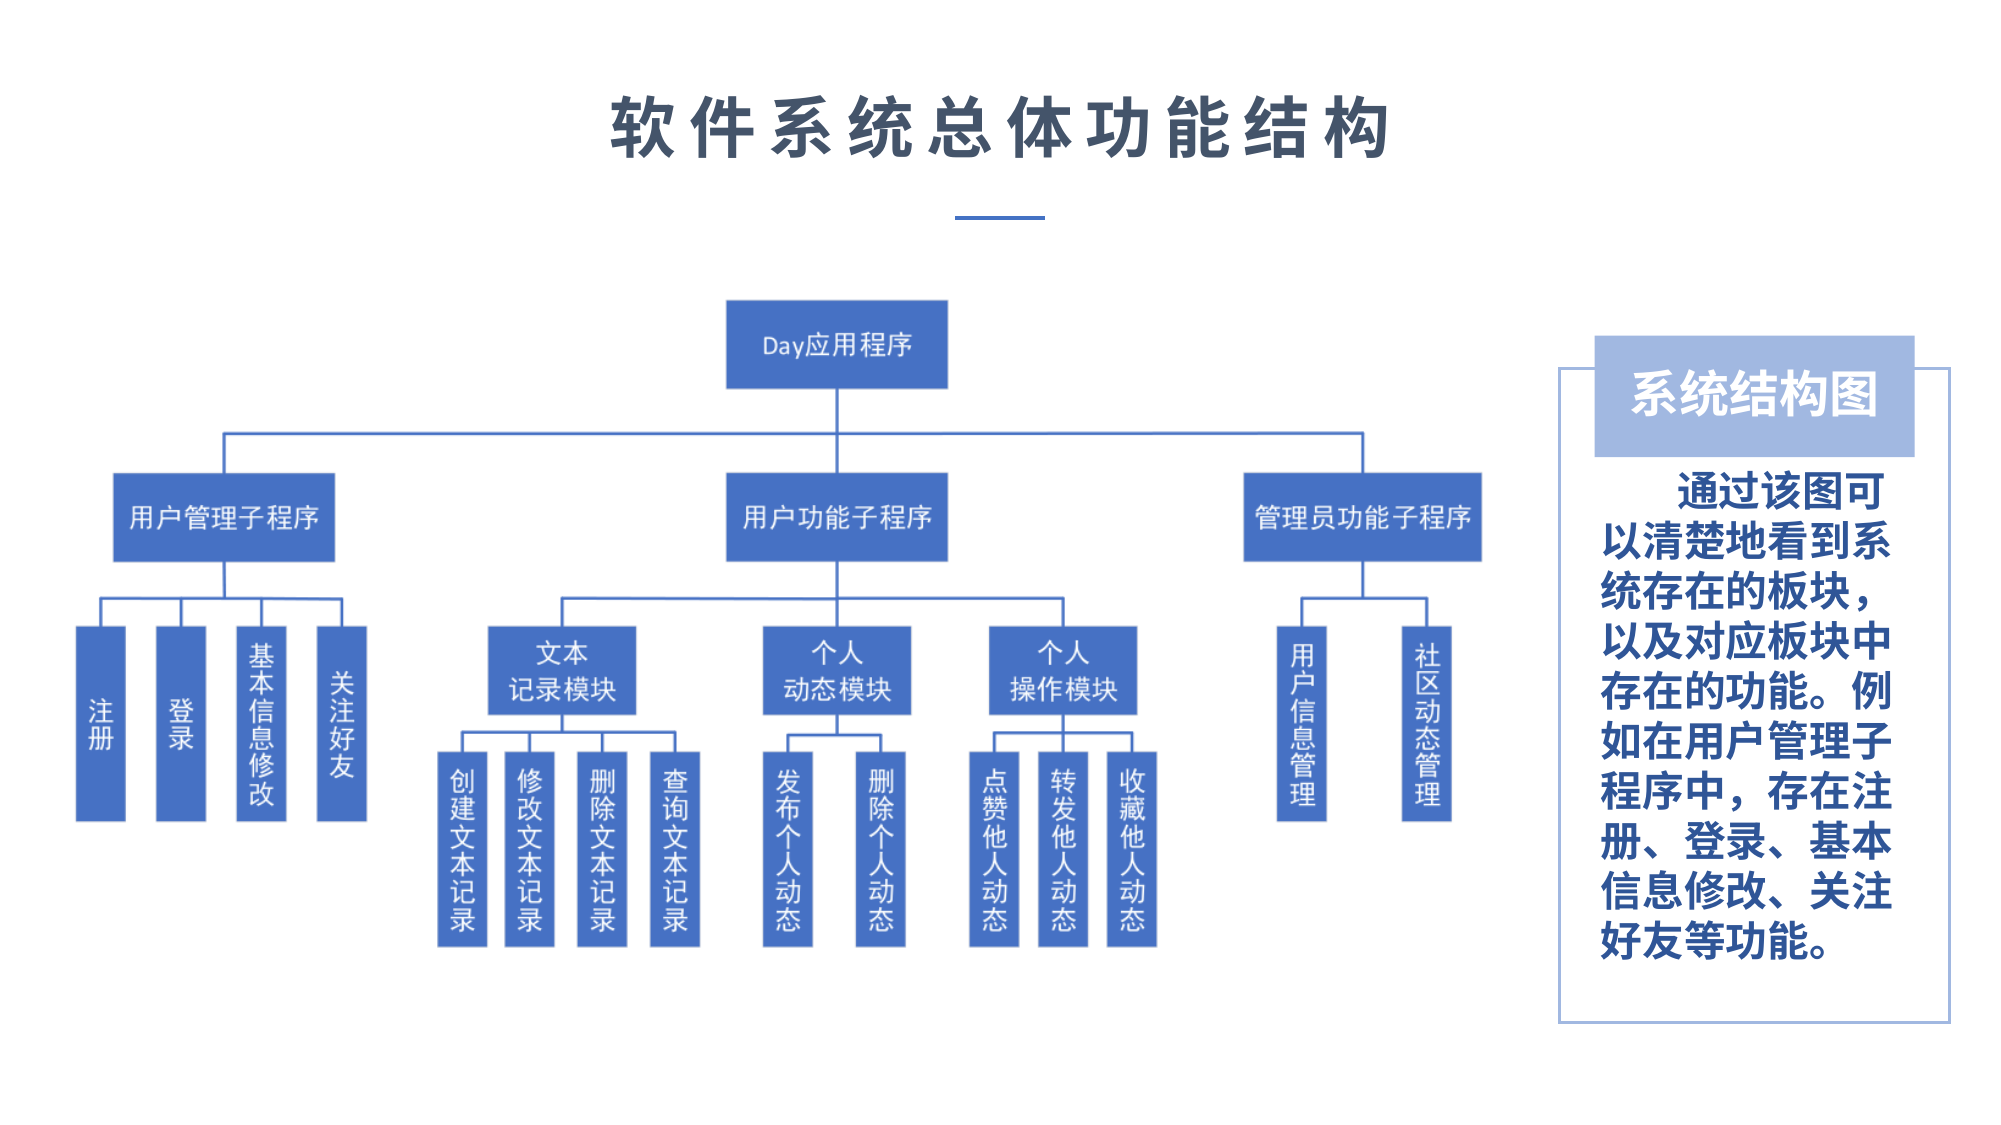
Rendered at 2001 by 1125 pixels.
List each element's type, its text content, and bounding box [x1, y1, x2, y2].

text_box 系统结构图 [1594, 335, 1915, 457]
text_box 软件系统总体功能结构 [595, 93, 1405, 173]
text_box 通过该图可以清楚地看到系统存在的板块，以及对应板块中存在的功能。例如在用户管理子程序中，存在注册、登录、基本信息修改、关注好友等功能。 [1585, 457, 1924, 973]
text_box [1559, 368, 1950, 1023]
picture [31, 263, 1530, 1013]
